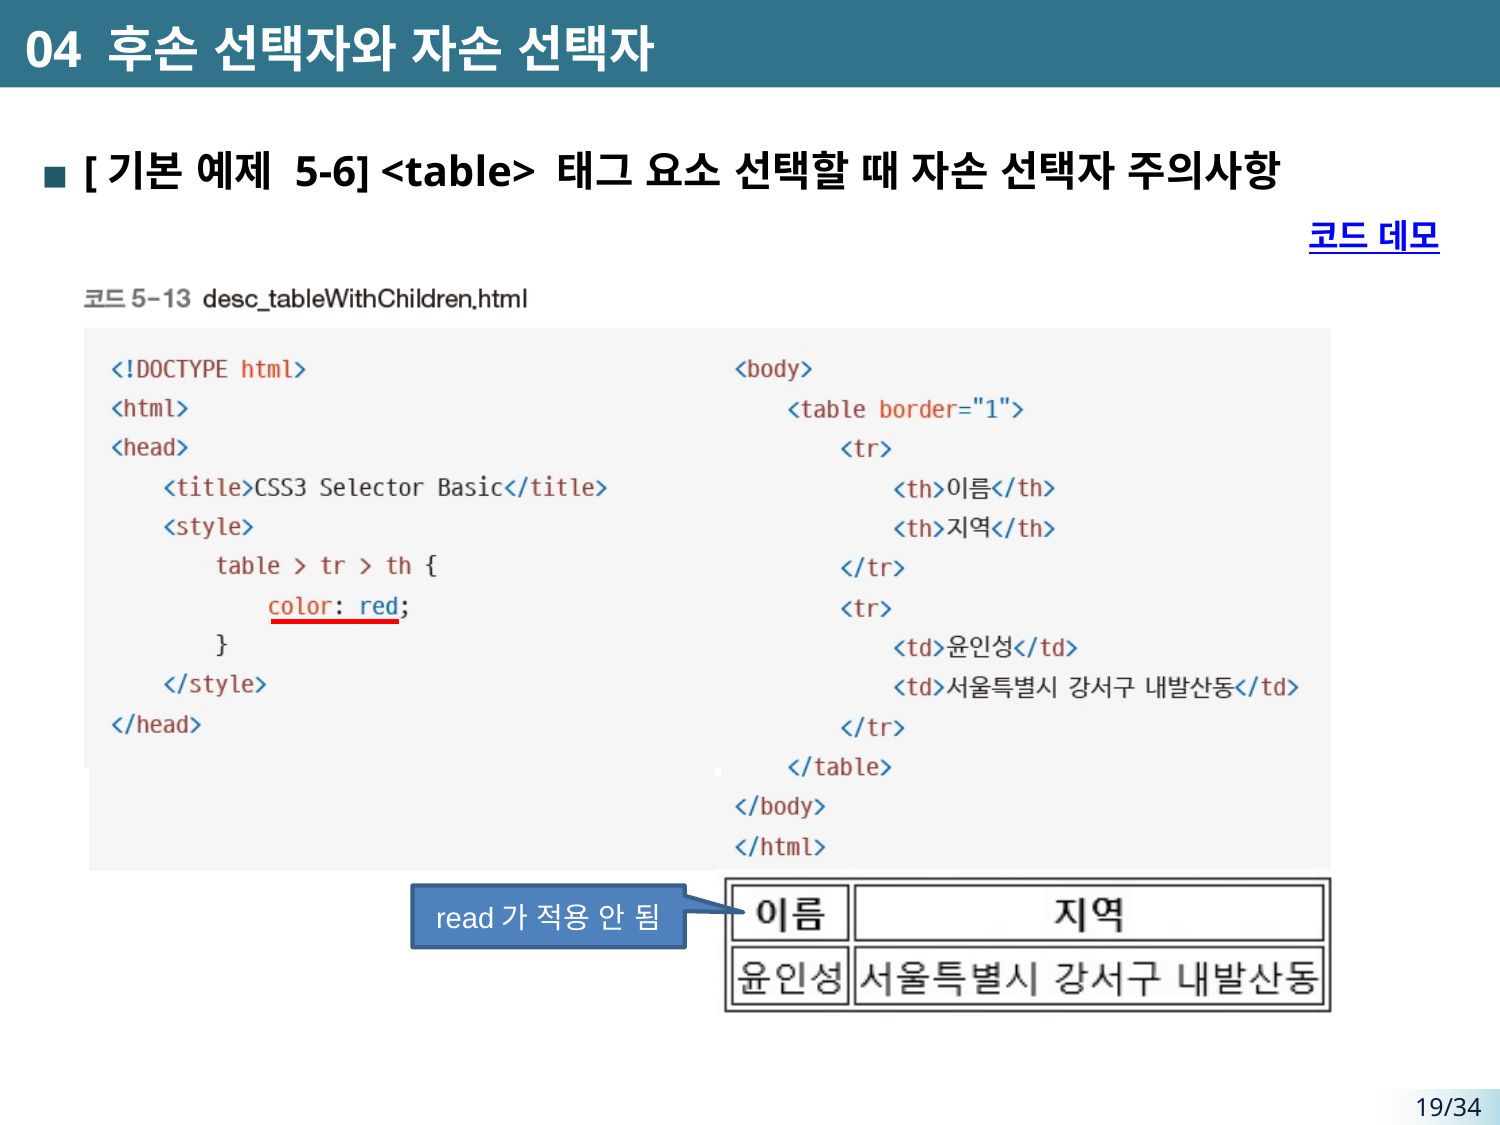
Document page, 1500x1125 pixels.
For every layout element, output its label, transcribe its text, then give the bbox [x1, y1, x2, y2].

title 04 후손 선택자와 자손 선택자 [10, 8, 1288, 87]
list [기본 예제 5-6] <table> 태그 요소 선택할 때 자손 선택자 주의사항 [10, 126, 1481, 1057]
picture [716, 869, 1341, 1022]
text_box 코드 데모 [1293, 208, 1500, 264]
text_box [76, 278, 1332, 874]
text_box read가 적용 안 됨 [410, 883, 711, 950]
